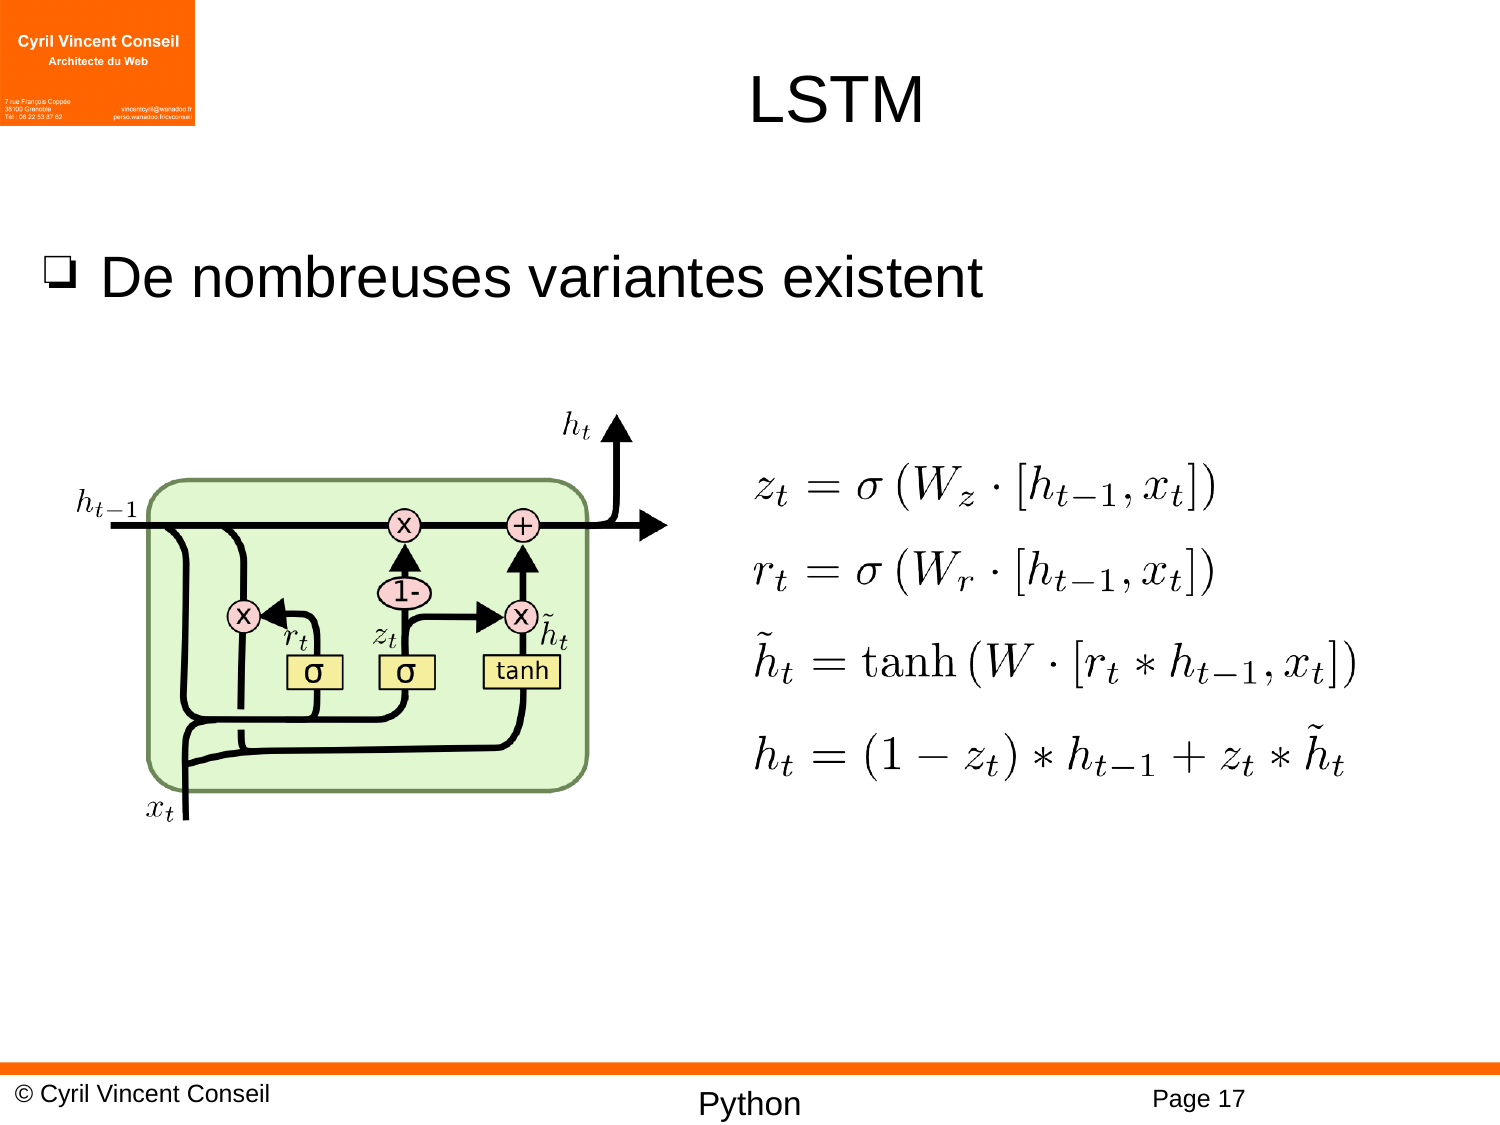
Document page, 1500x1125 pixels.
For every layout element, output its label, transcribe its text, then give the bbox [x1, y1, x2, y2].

picture [0, 0, 195, 126]
list De nombreuses variantes existent [29, 231, 1468, 1059]
title LSTM [194, 2, 1480, 190]
picture [59, 408, 1438, 835]
